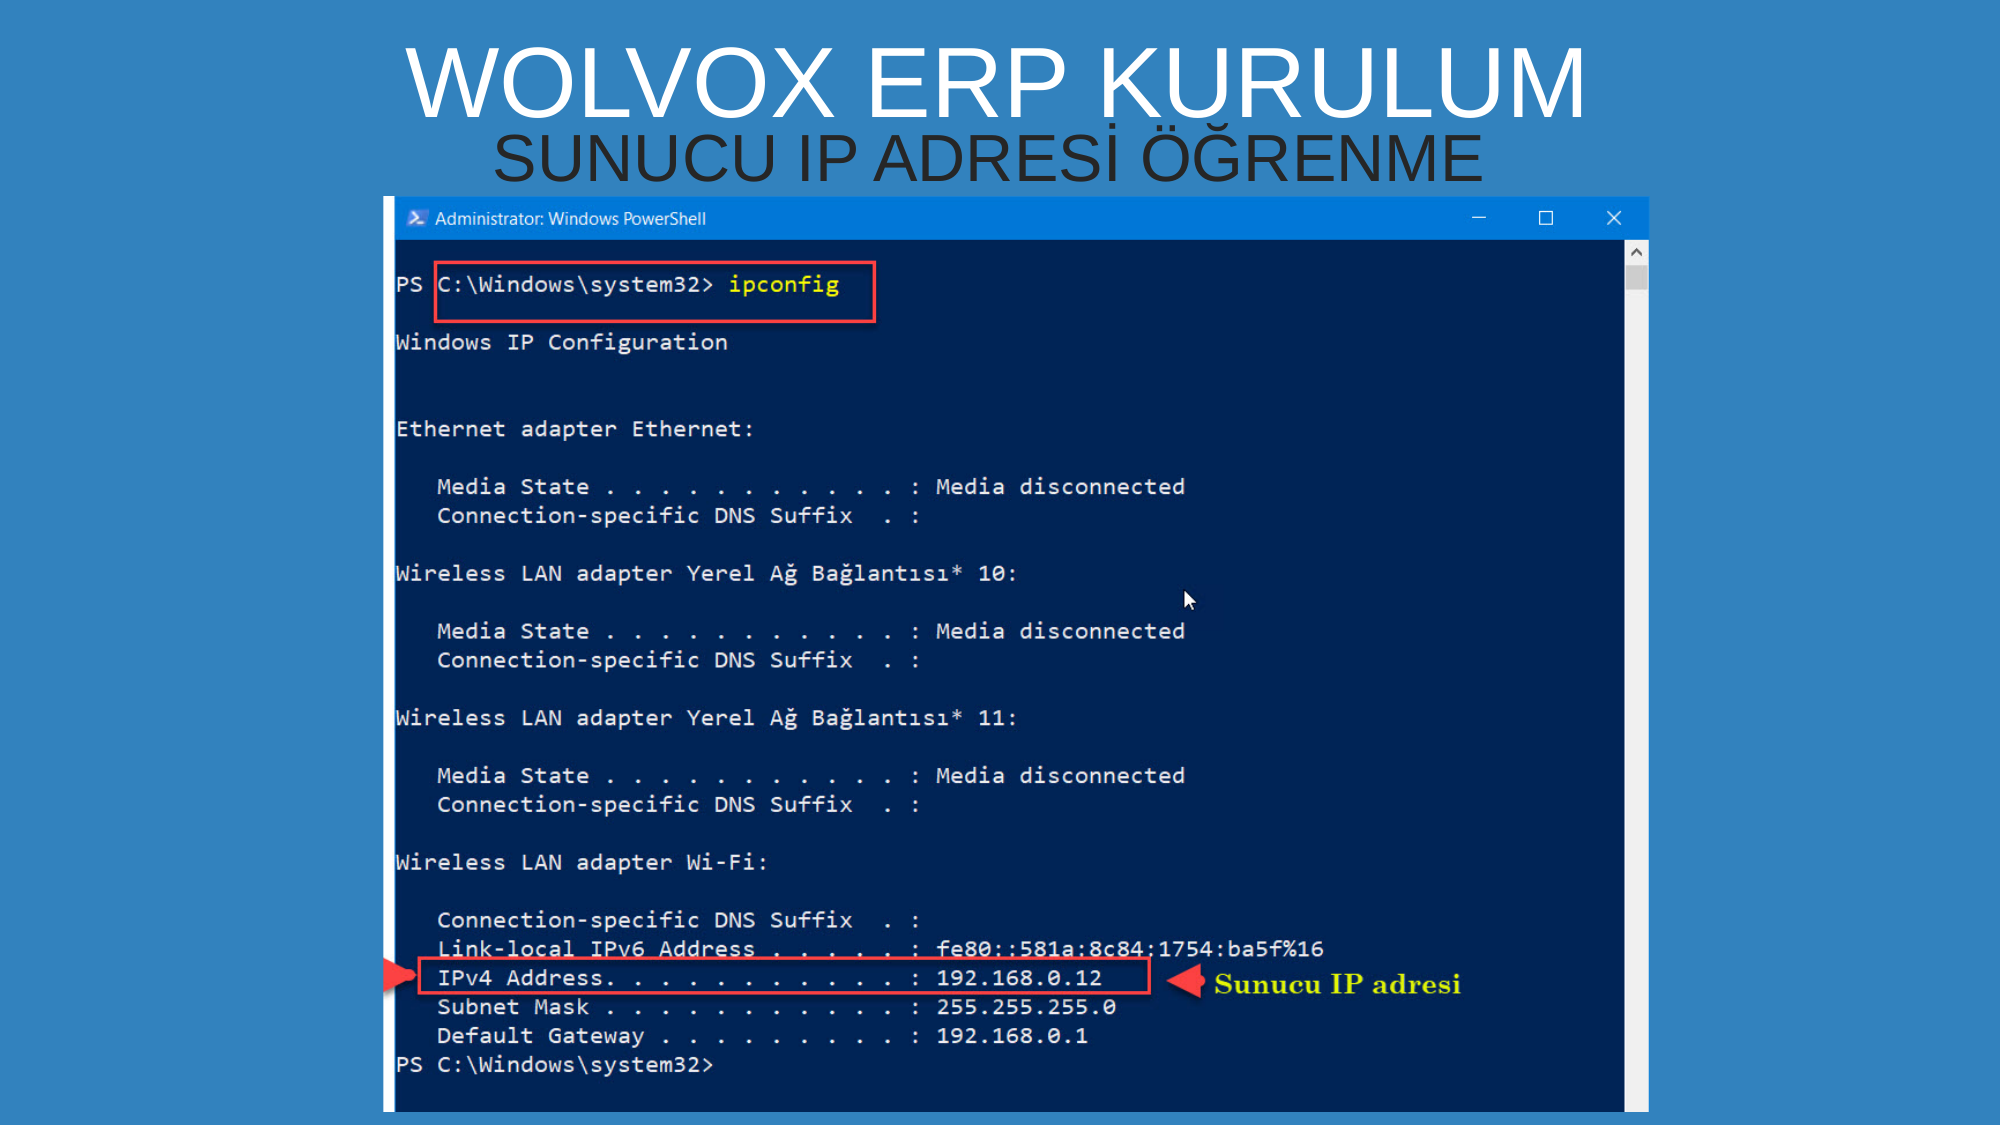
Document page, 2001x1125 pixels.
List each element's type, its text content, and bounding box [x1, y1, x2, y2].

picture [383, 196, 1650, 1112]
text_box SUNUCU IP ADRESİ ÖĞRENME [49, 99, 1948, 219]
list WOLVOX ERP KURULUM [49, 25, 1948, 99]
